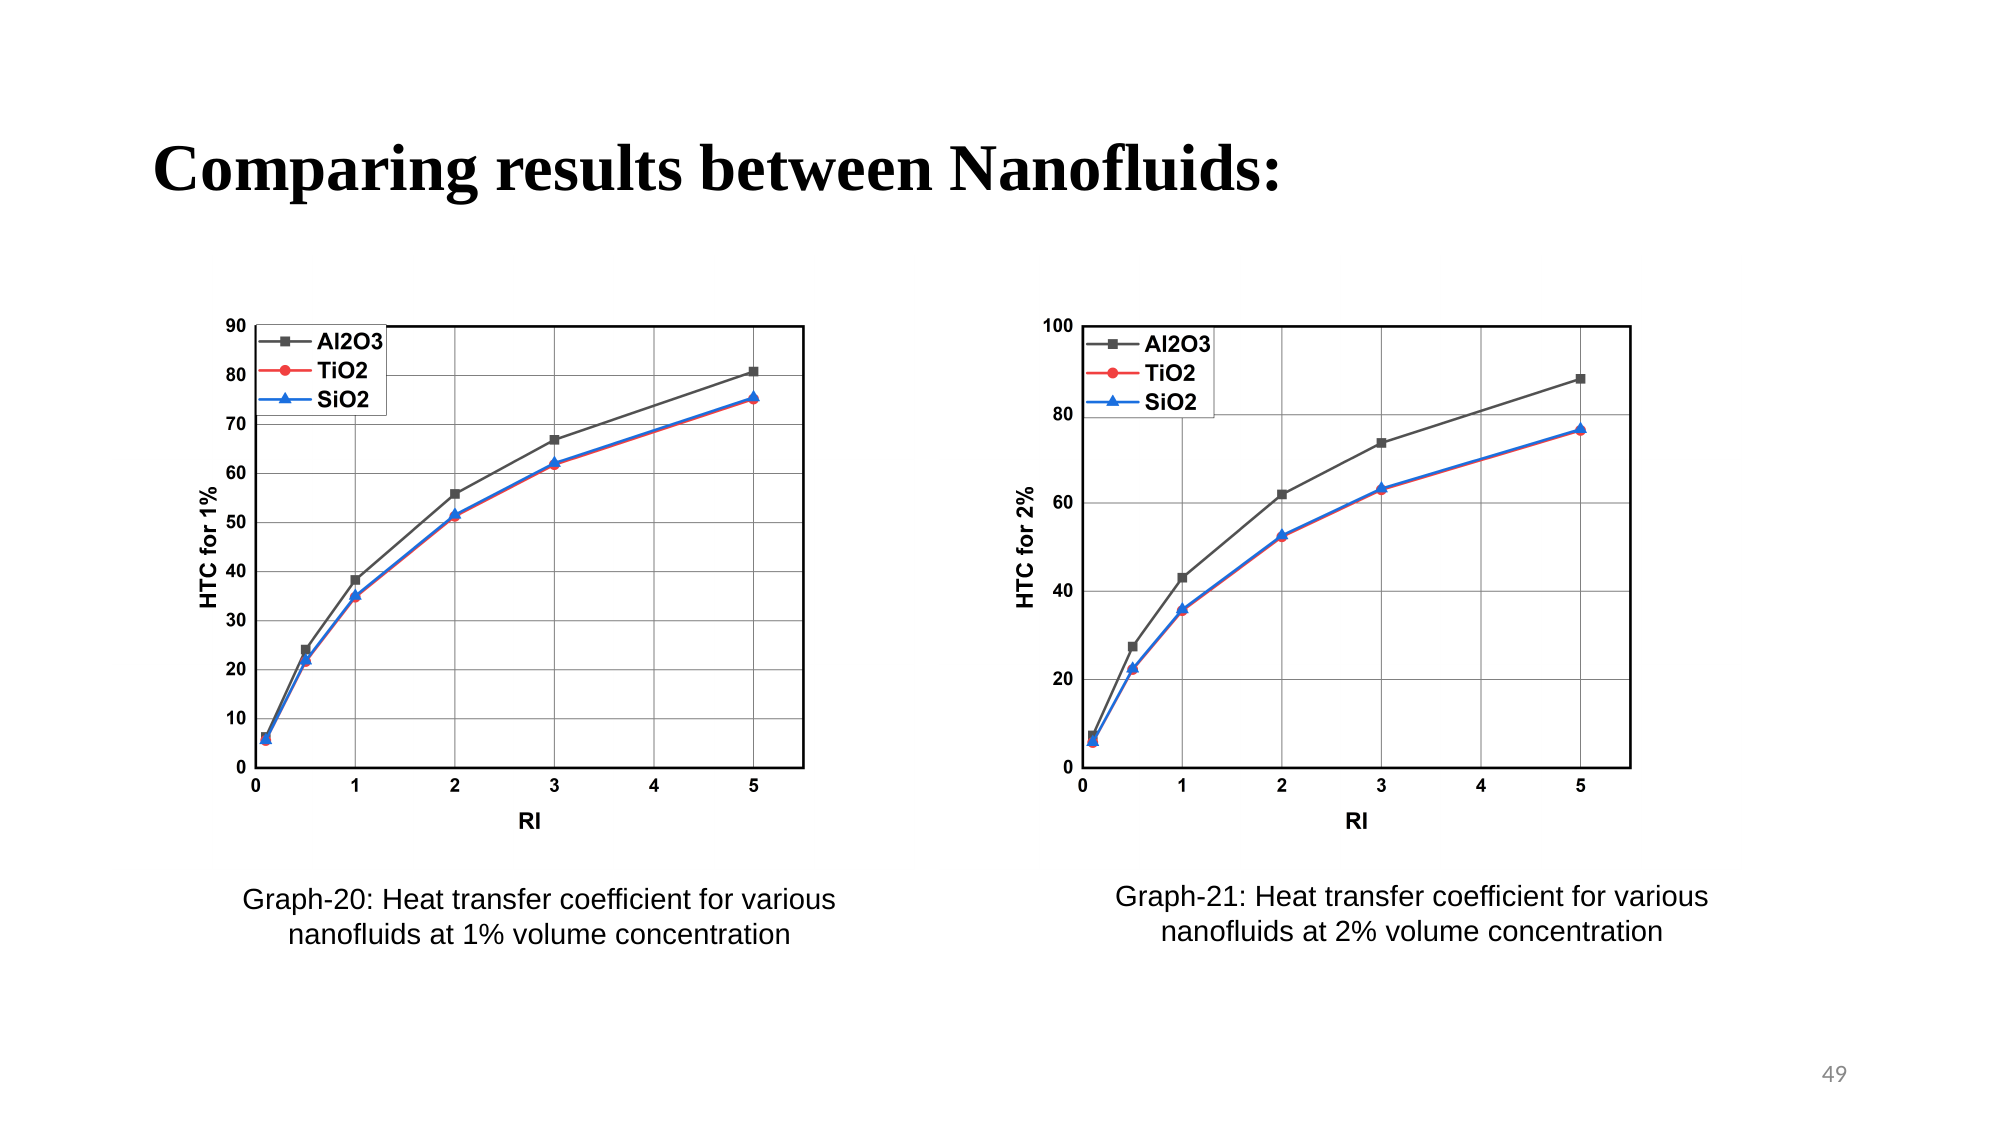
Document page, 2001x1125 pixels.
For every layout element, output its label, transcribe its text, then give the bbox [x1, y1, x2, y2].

title Comparing results between Nanofluids: [137, 59, 1863, 278]
picture [939, 255, 1743, 870]
text_box Graph-20: Heat transfer coefficient for various nanofluids at 1% volume concentration [194, 877, 885, 993]
text_box Graph-21: Heat transfer coefficient for various nanofluids at 2% volume concentration [1067, 869, 1758, 990]
picture [112, 255, 915, 870]
slide_number 49 [1412, 1042, 1863, 1103]
